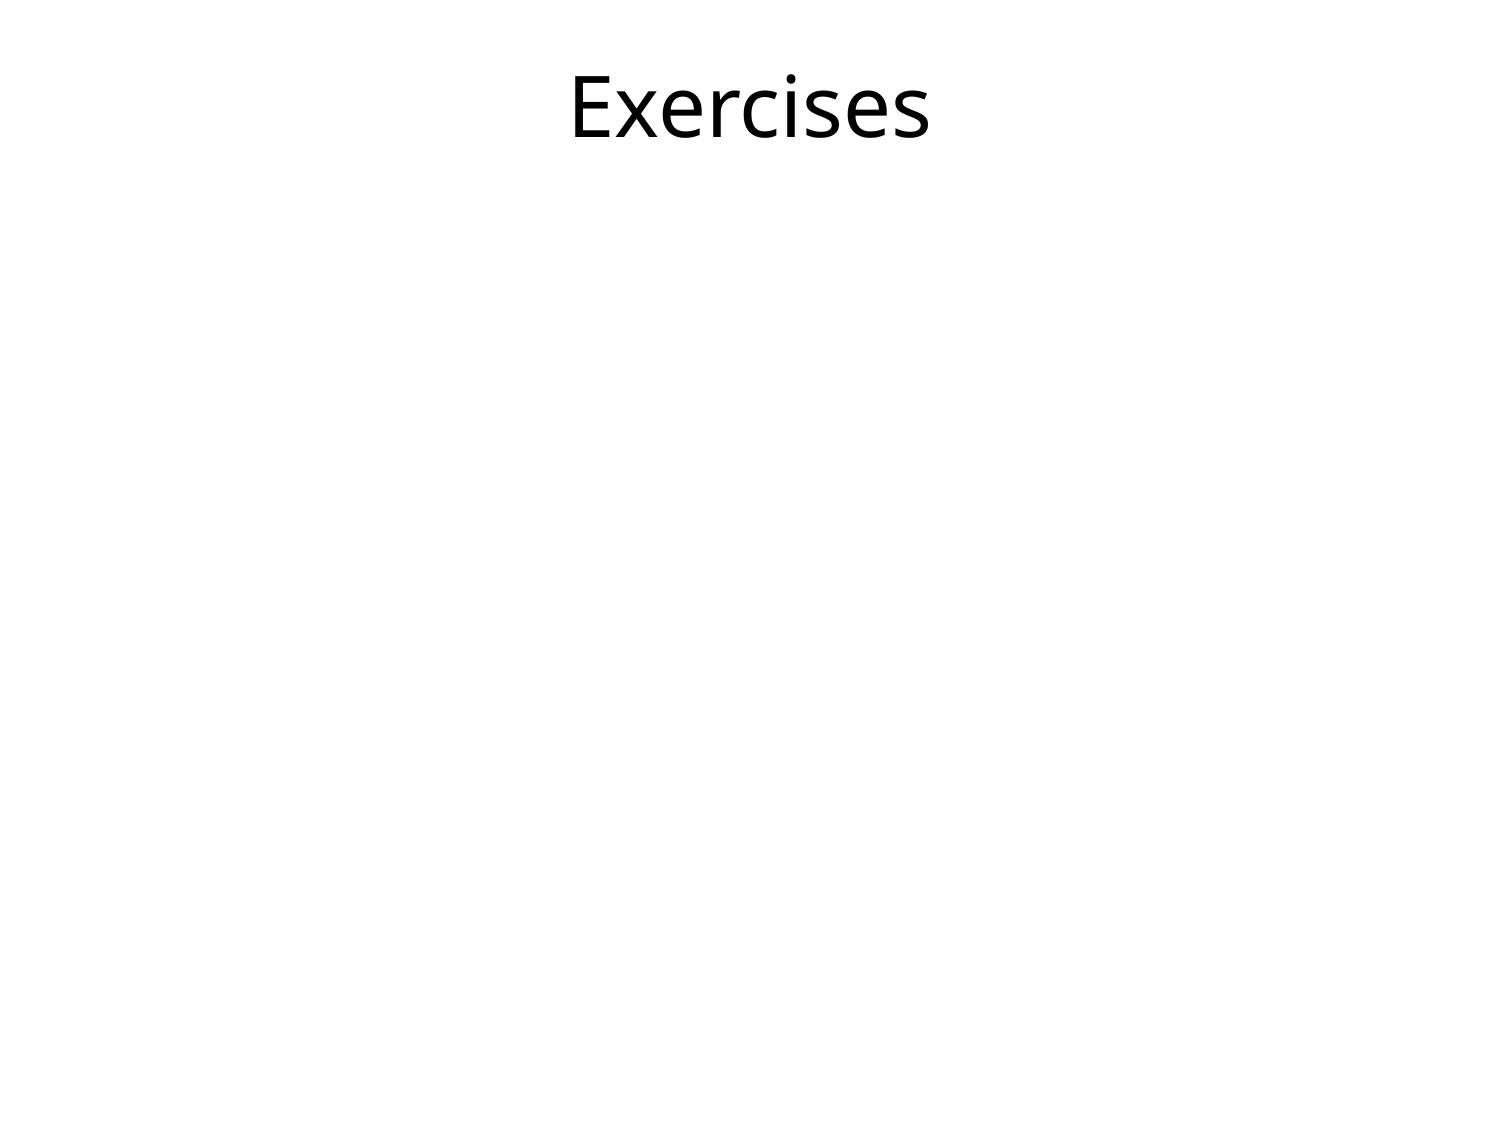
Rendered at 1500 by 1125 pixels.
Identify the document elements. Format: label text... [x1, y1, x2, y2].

title Exercises [75, 45, 1425, 163]
